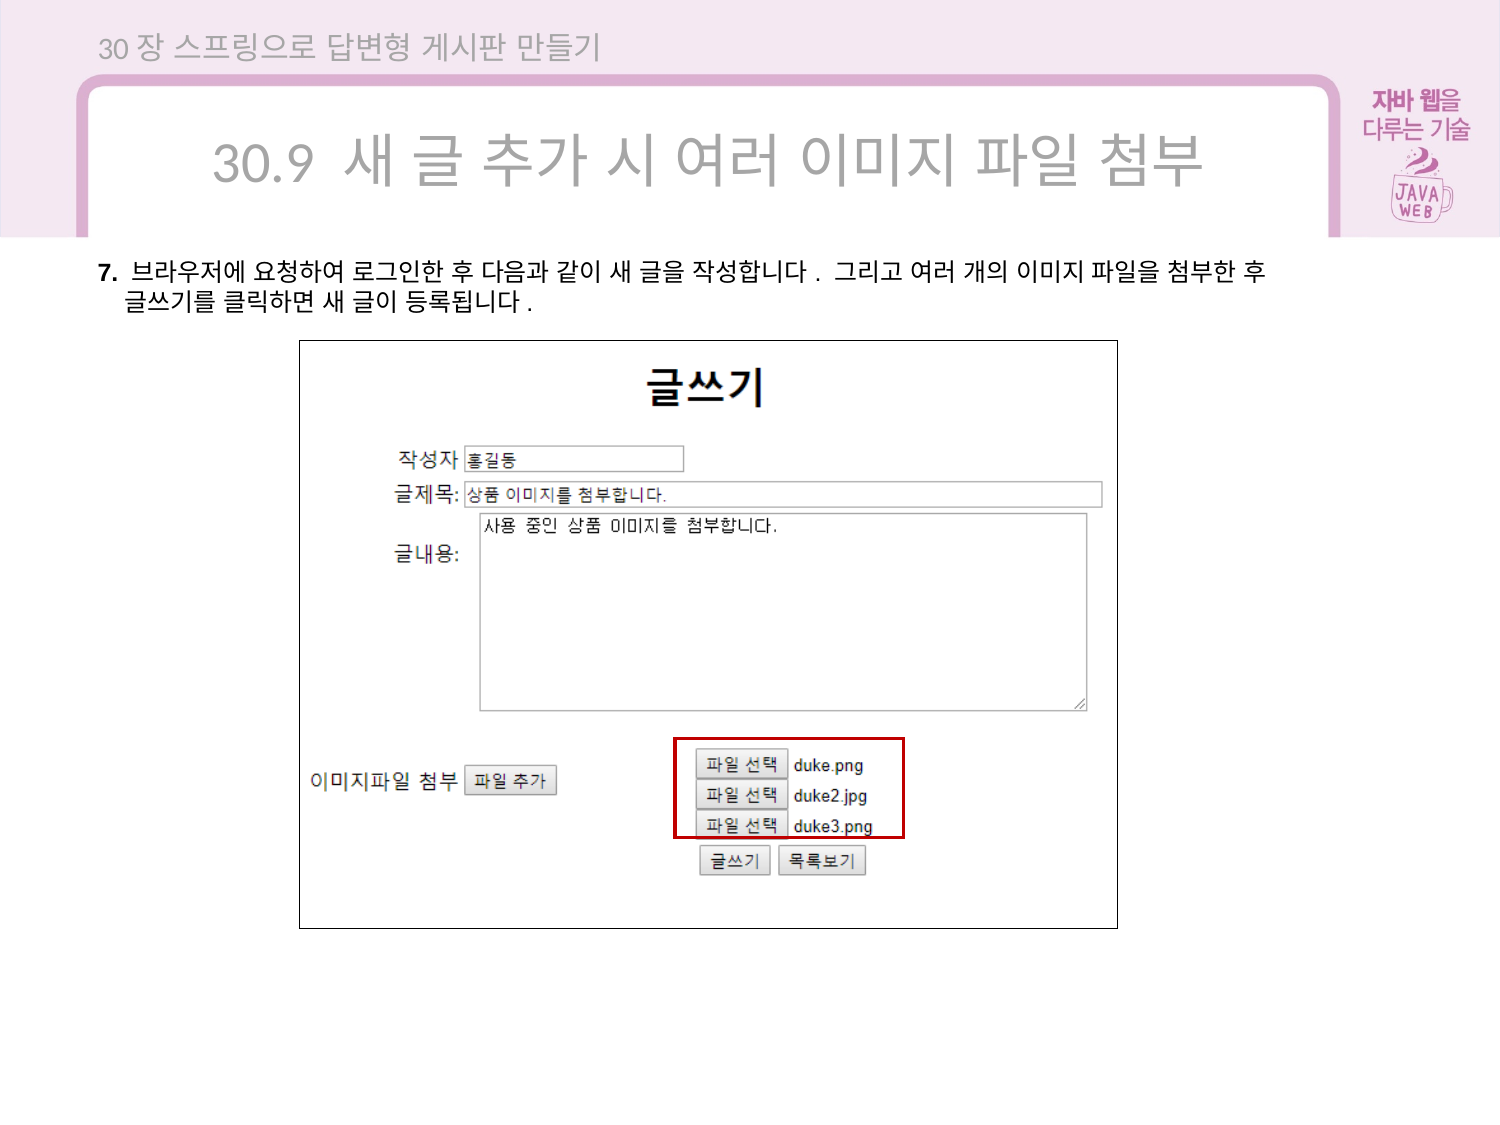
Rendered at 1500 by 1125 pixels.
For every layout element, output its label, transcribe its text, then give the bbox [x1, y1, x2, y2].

text_box 30.9 새 글 추가 시 여러 이미지 파일 첨부 [96, 117, 1321, 202]
text_box 30장 스프링으로 답변형 게시판 만들기 [82, 0, 1133, 74]
text_box 7. 브라우저에 요청하여 로그인한 후 다음과 같이 새 글을 작성합니다. 그리고 여러 개의 이미지 파일을 첨부한 후 글쓰기를 클릭하면 새 글이 등록됩니다. [82, 249, 1386, 324]
picture [0, 0, 1500, 1125]
